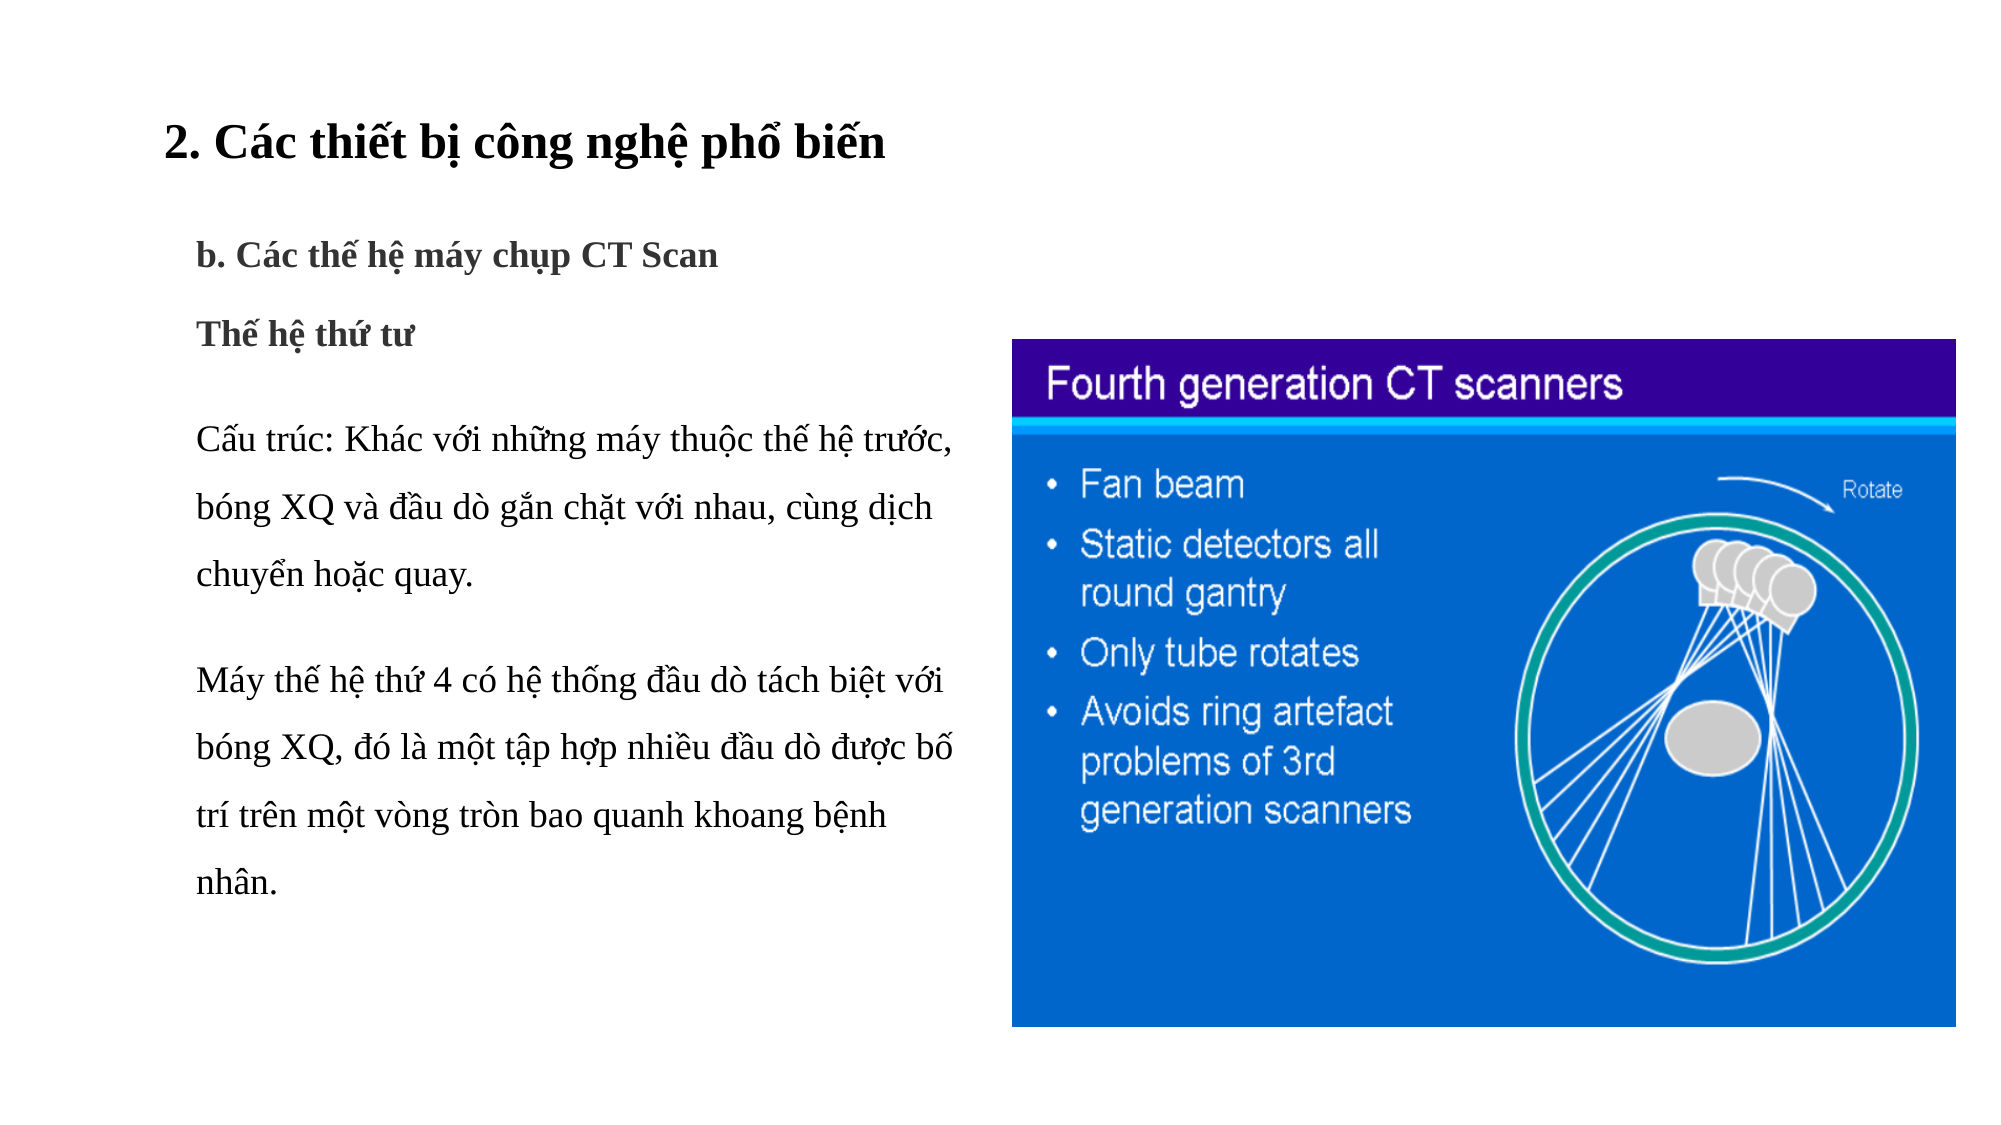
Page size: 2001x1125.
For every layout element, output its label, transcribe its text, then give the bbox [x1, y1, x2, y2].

picture [1012, 427, 1956, 1027]
subtitle b. Các thế hệ máy chụp CT Scan Thế hệ thứ tư Cấu trúc: Khác với những máy thuộc thế hệ trước, bóng XQ và đầu dò gắn chặt với nhau, cùng dịch chuyển hoặc quay. Máy thế hệ thứ 4 có hệ thống đầu dò tách biệt với bóng XQ, đó là một tập hợp nhiều đầu dò được bố trí trên một vòng tròn bao quanh khoang bệnh nhân. [181, 226, 981, 1068]
picture [1012, 339, 1956, 417]
title 2. Các thiết bị công nghệ phổ biến [148, 98, 1649, 227]
